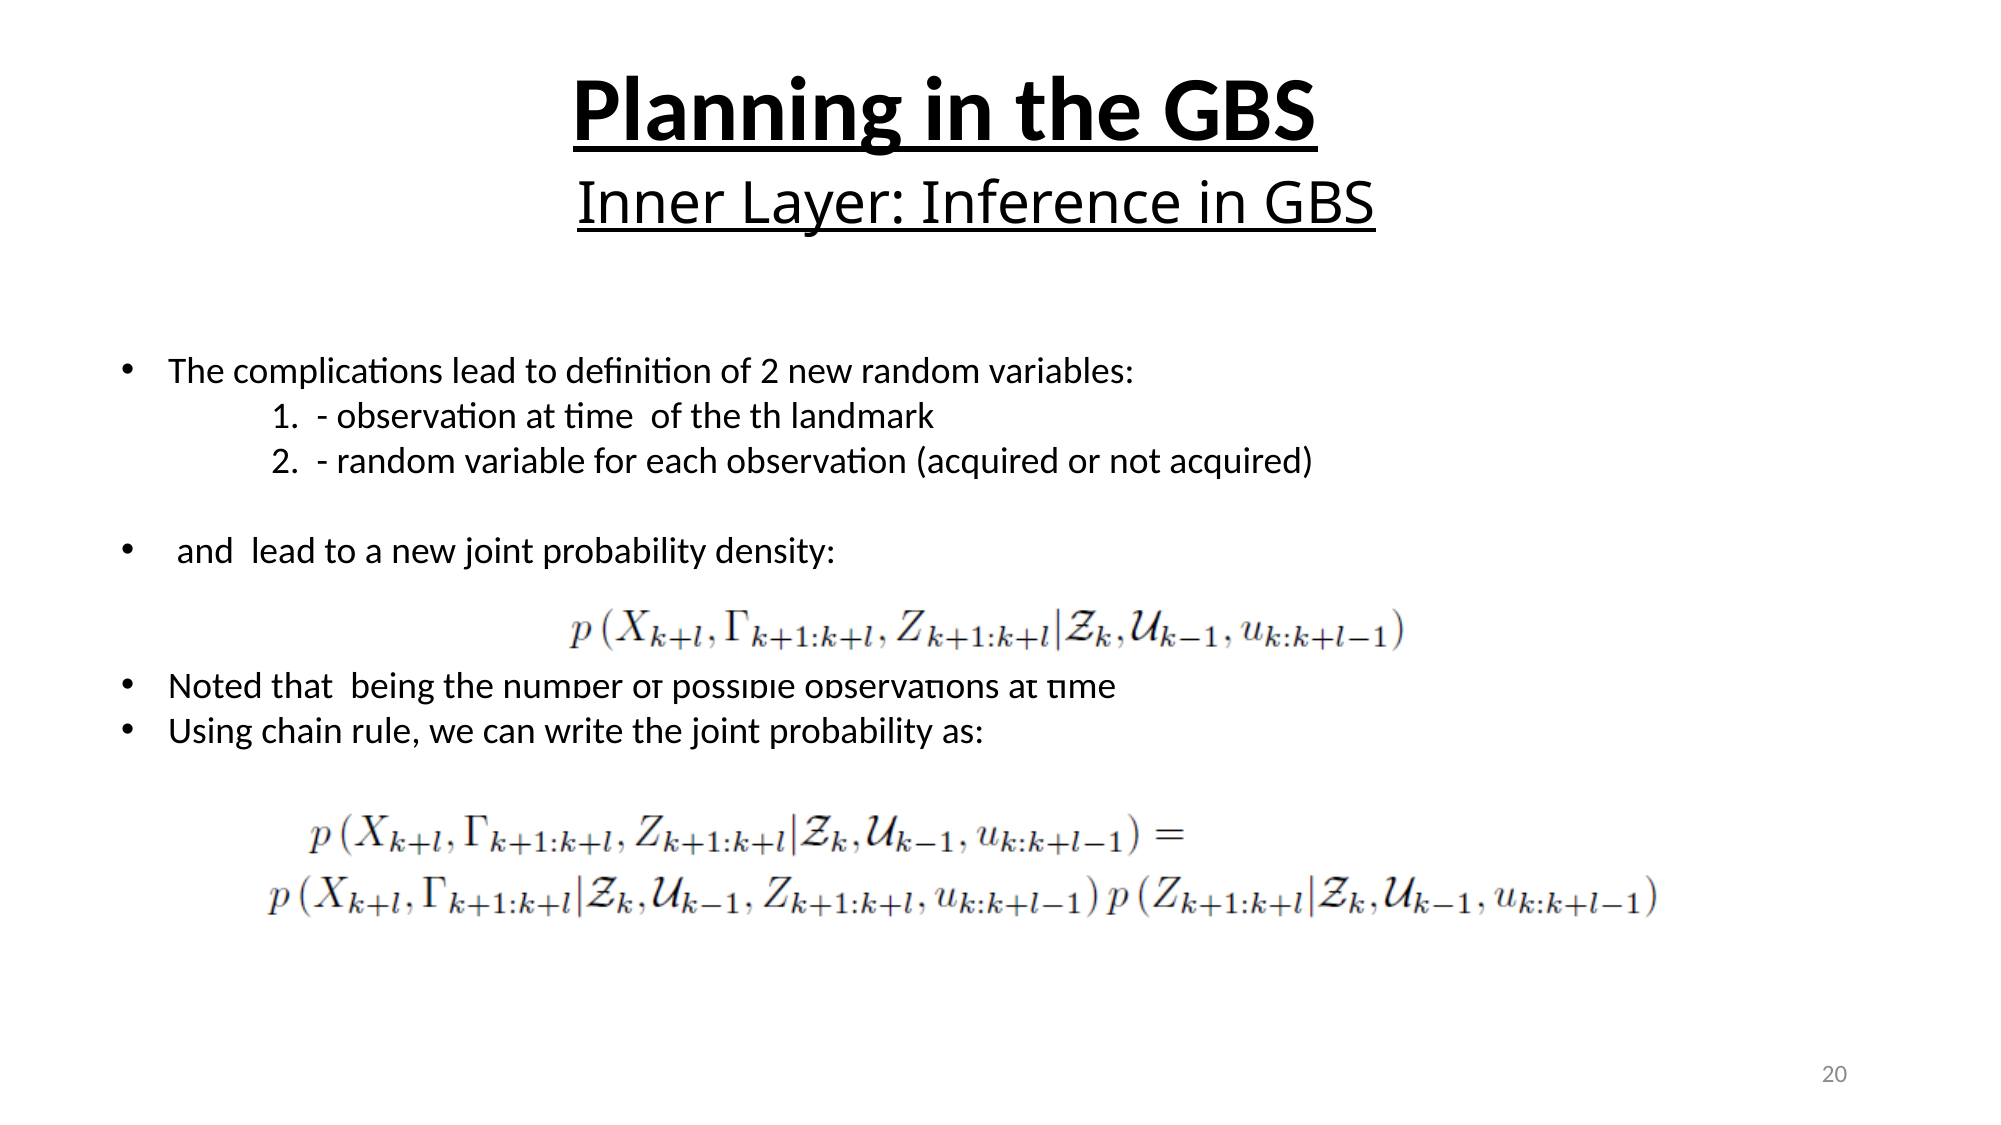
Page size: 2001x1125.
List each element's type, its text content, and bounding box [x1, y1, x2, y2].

title Inner Layer: Inference in GBS [476, 166, 1478, 317]
picture [230, 800, 1661, 926]
text_box Planning in the GBS [272, 41, 1618, 166]
picture [549, 579, 1413, 680]
slide_number 20 [1412, 1042, 1863, 1103]
